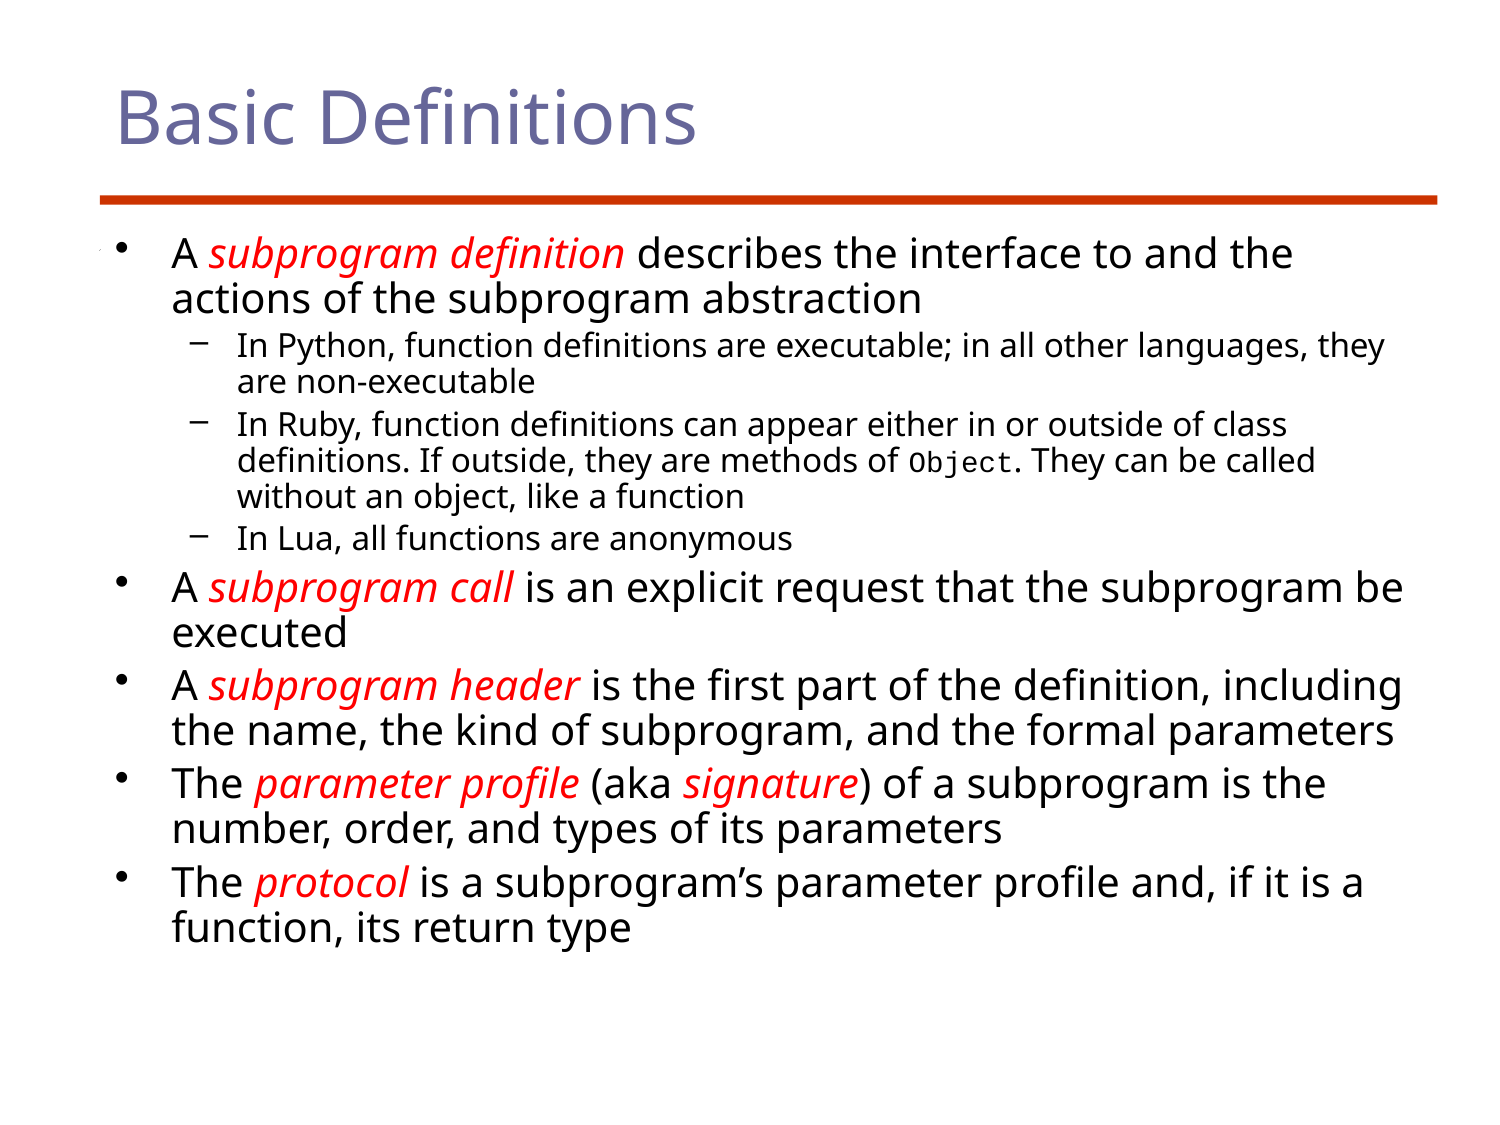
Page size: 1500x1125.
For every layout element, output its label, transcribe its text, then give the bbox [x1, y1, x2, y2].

list A subprogram definition describes the interface to and the actions of the subprogram abstraction In Python, function definitions are executable; in all other languages, they are non-executable In Ruby, function definitions can appear either in or outside of class definitions. If outside, they are methods of Object. They can be called without an object, like a function In Lua, all functions are anonymous A subprogram call is an explicit request that the subprogram be executed A subprogram header is the first part of the definition, including the name, the kind of subprogram, and the formal parameters The parameter profile (aka signature) of a subprogram is the number, order, and types of its parameters The protocol is a subprogram’s parameter profile and, if it is a function, its return type [99, 224, 1438, 1025]
title Basic Definitions [99, 62, 1438, 224]
